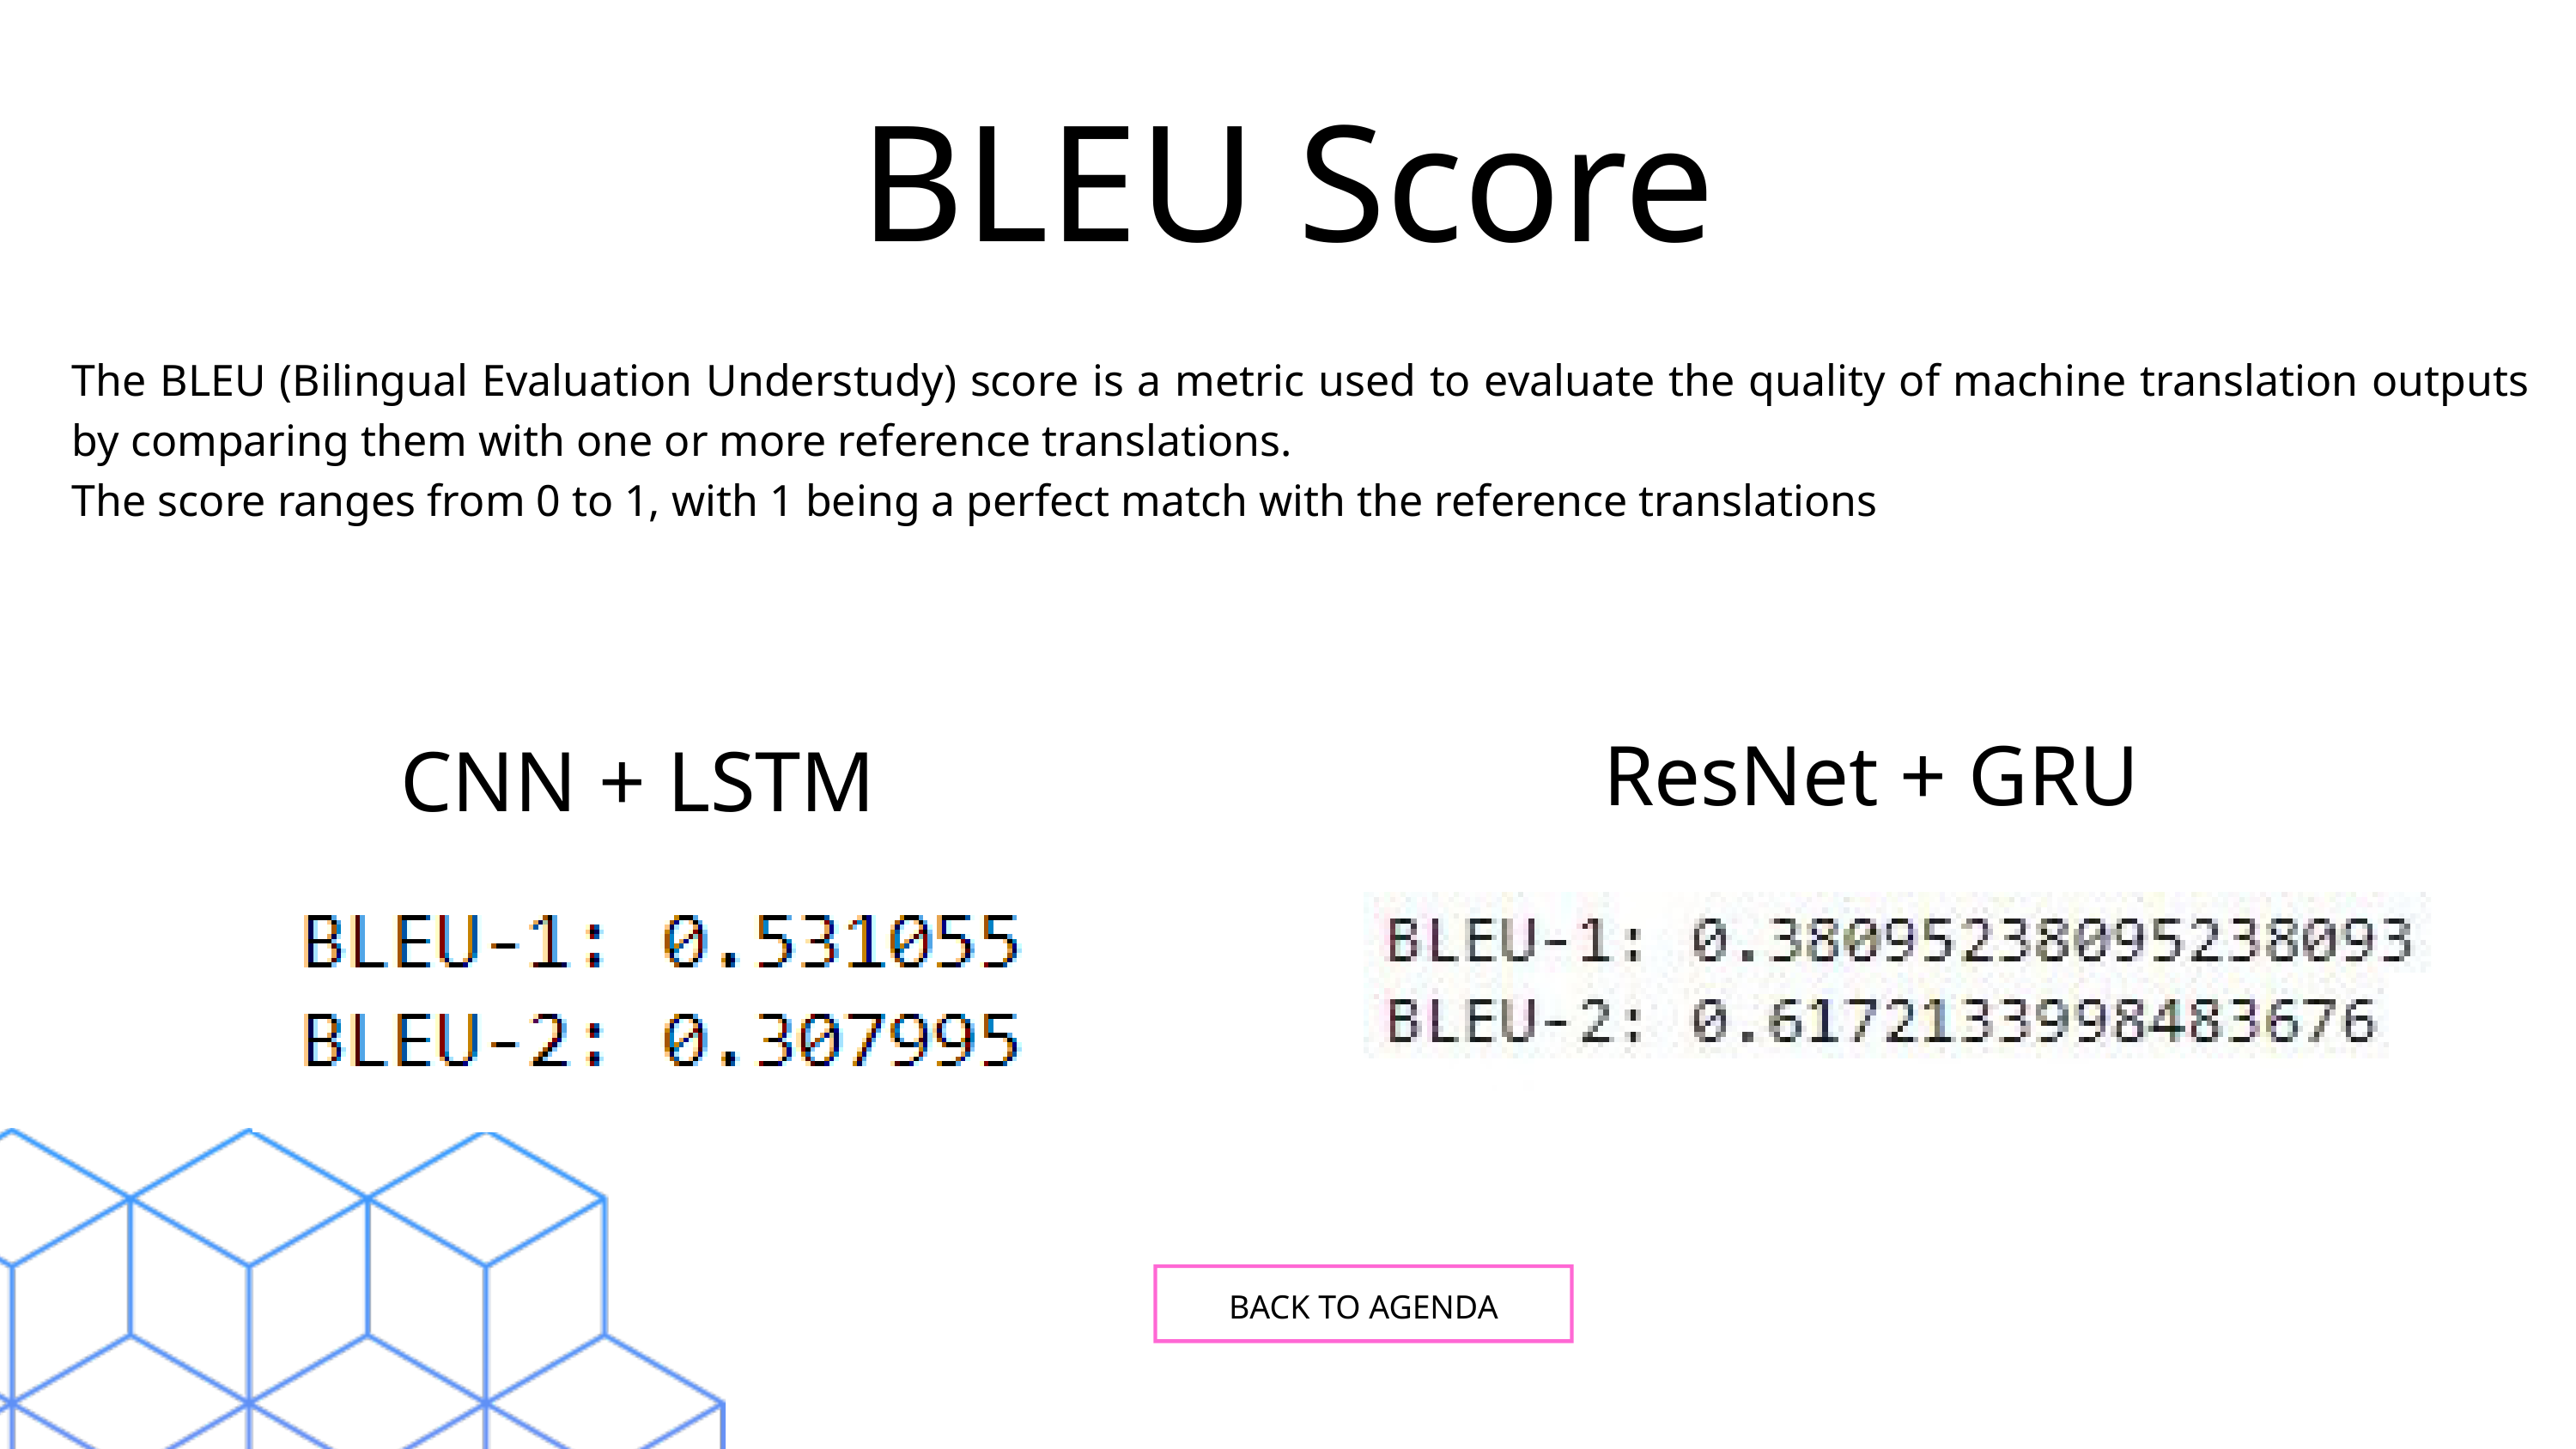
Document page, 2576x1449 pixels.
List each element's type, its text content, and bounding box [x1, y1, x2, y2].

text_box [1153, 1264, 1574, 1343]
text_box [252, 869, 1121, 1132]
text_box [0, 1128, 726, 1449]
text_box BLEU Score [349, 81, 2227, 275]
text_box [1363, 892, 2432, 1091]
text_box CNN + LSTM [283, 712, 993, 828]
text_box ResNet + GRU [1516, 706, 2227, 822]
text_box The BLEU (Bilingual Evaluation Understudy) score is a metric used to evaluate the quality of machine translation outputs by comparing them with one or more reference translations. ​ The score ranges from 0 to 1, with 1 being a perfect match with the reference translations [71, 344, 2530, 525]
